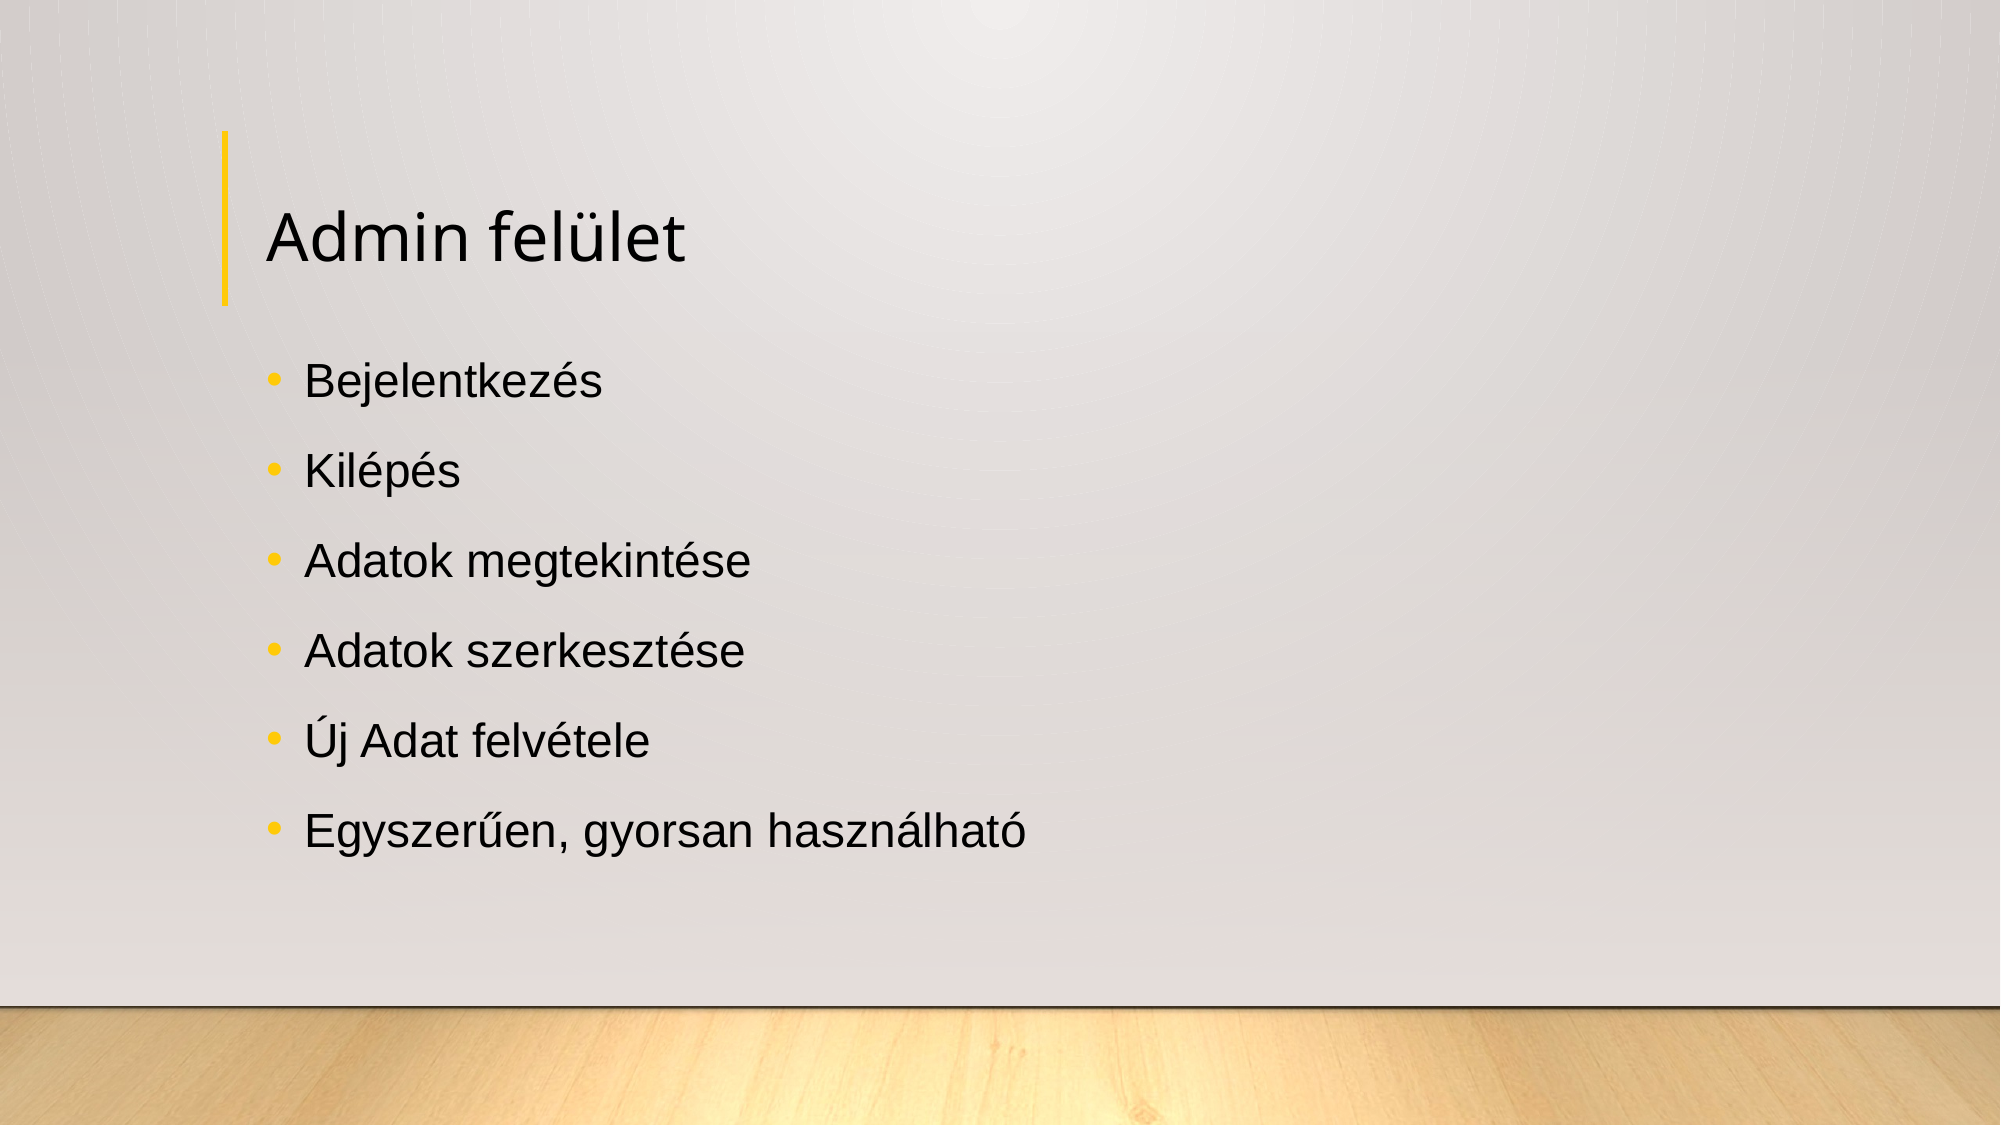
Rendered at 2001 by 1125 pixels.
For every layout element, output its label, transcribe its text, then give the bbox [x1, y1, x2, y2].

title Admin felület [251, 111, 1814, 284]
list Bejelentkezés Kilépés Adatok megtekintése Adatok szerkesztése Új Adat felvétele Egyszerűen, gyorsan használható [251, 330, 1814, 897]
picture [0, 1006, 2000, 1125]
